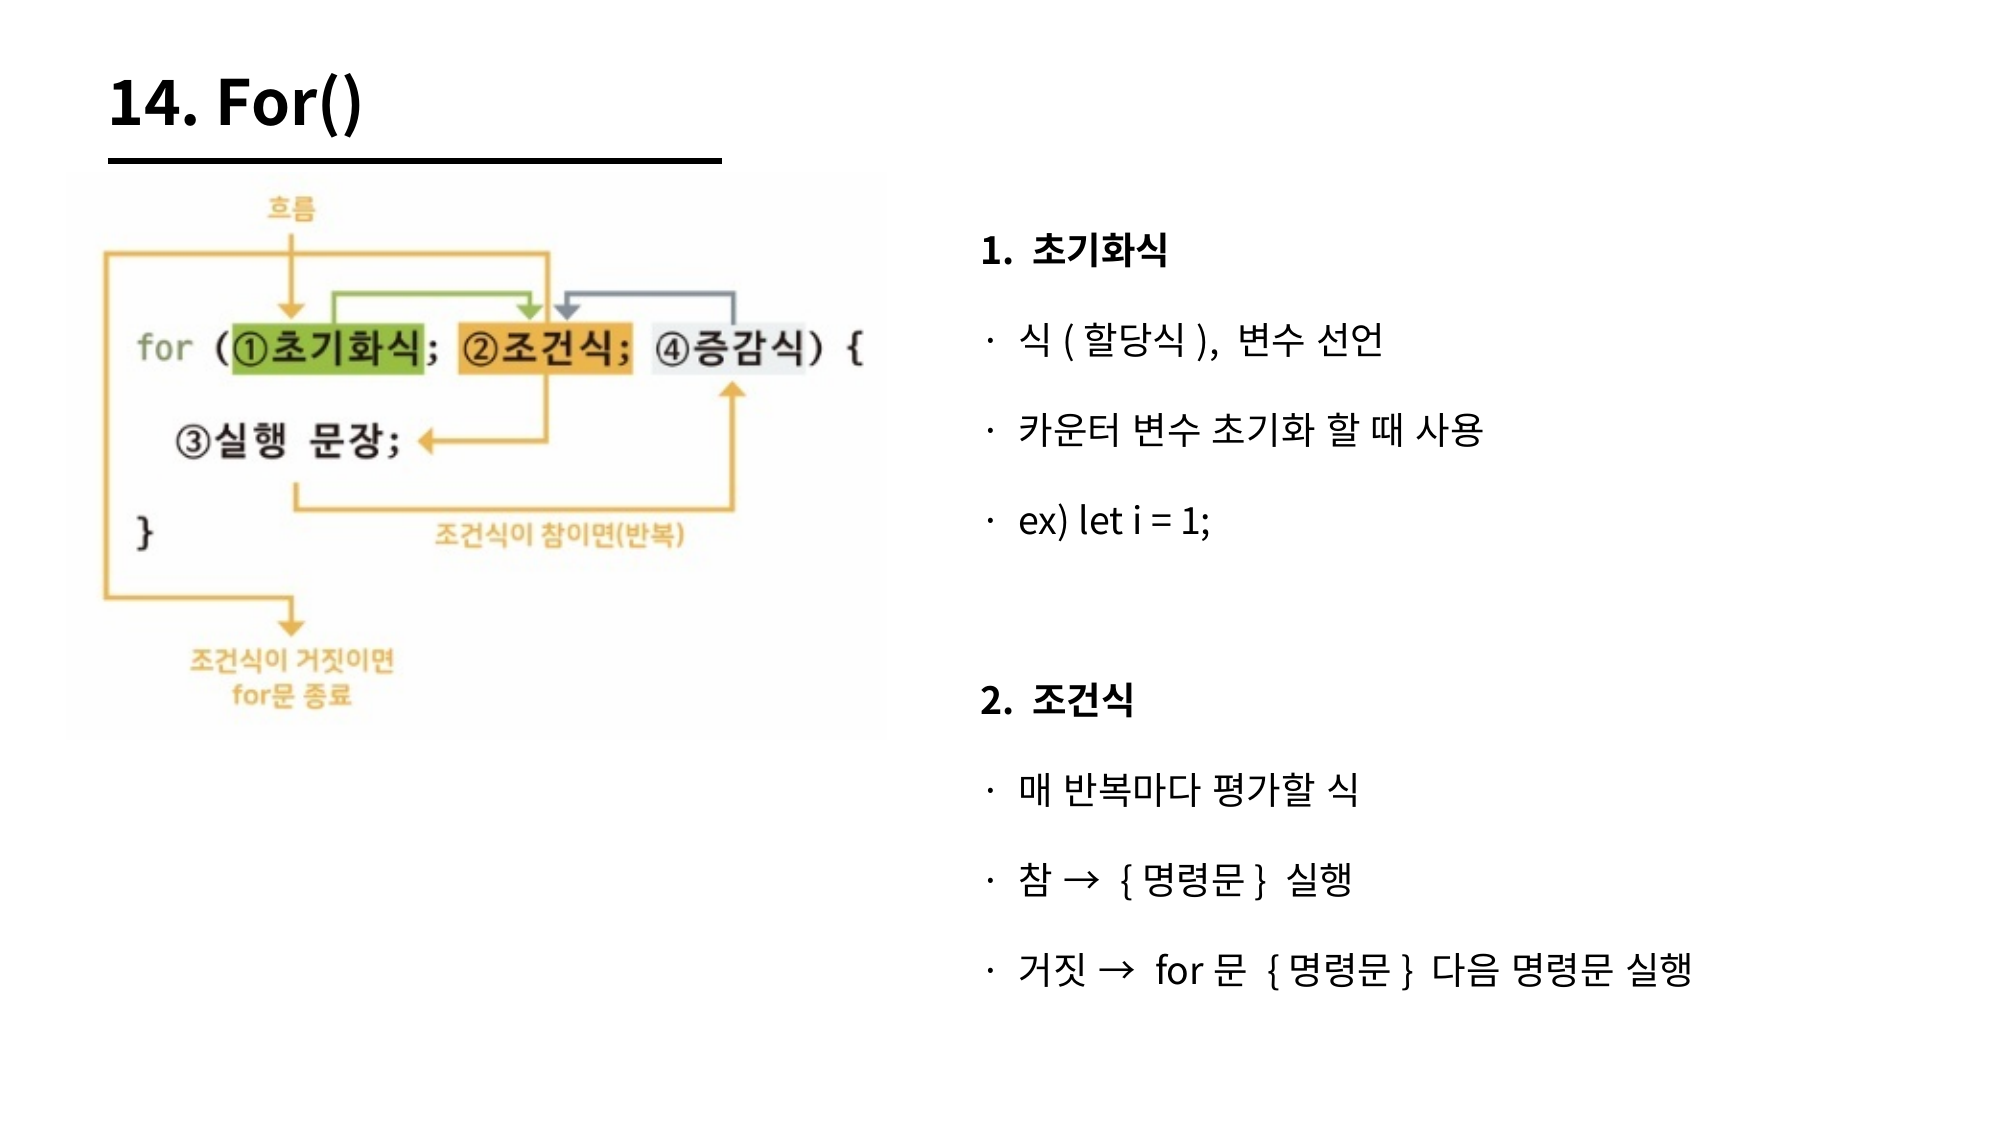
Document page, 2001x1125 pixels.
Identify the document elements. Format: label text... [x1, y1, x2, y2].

picture [66, 172, 888, 741]
text_box 14. For() [92, 55, 381, 146]
text_box 1. 초기화식 · 식(할당식), 변수 선언 · 카운터 변수 초기화 할 때 사용 · ex) let i = 1; 2. 조건식 · 매 반복마다 평가할 식 · 참 → {명령문} 실행 · 거짓 → for문 {명령문} 다음 명령문 실행 [965, 219, 1709, 1000]
